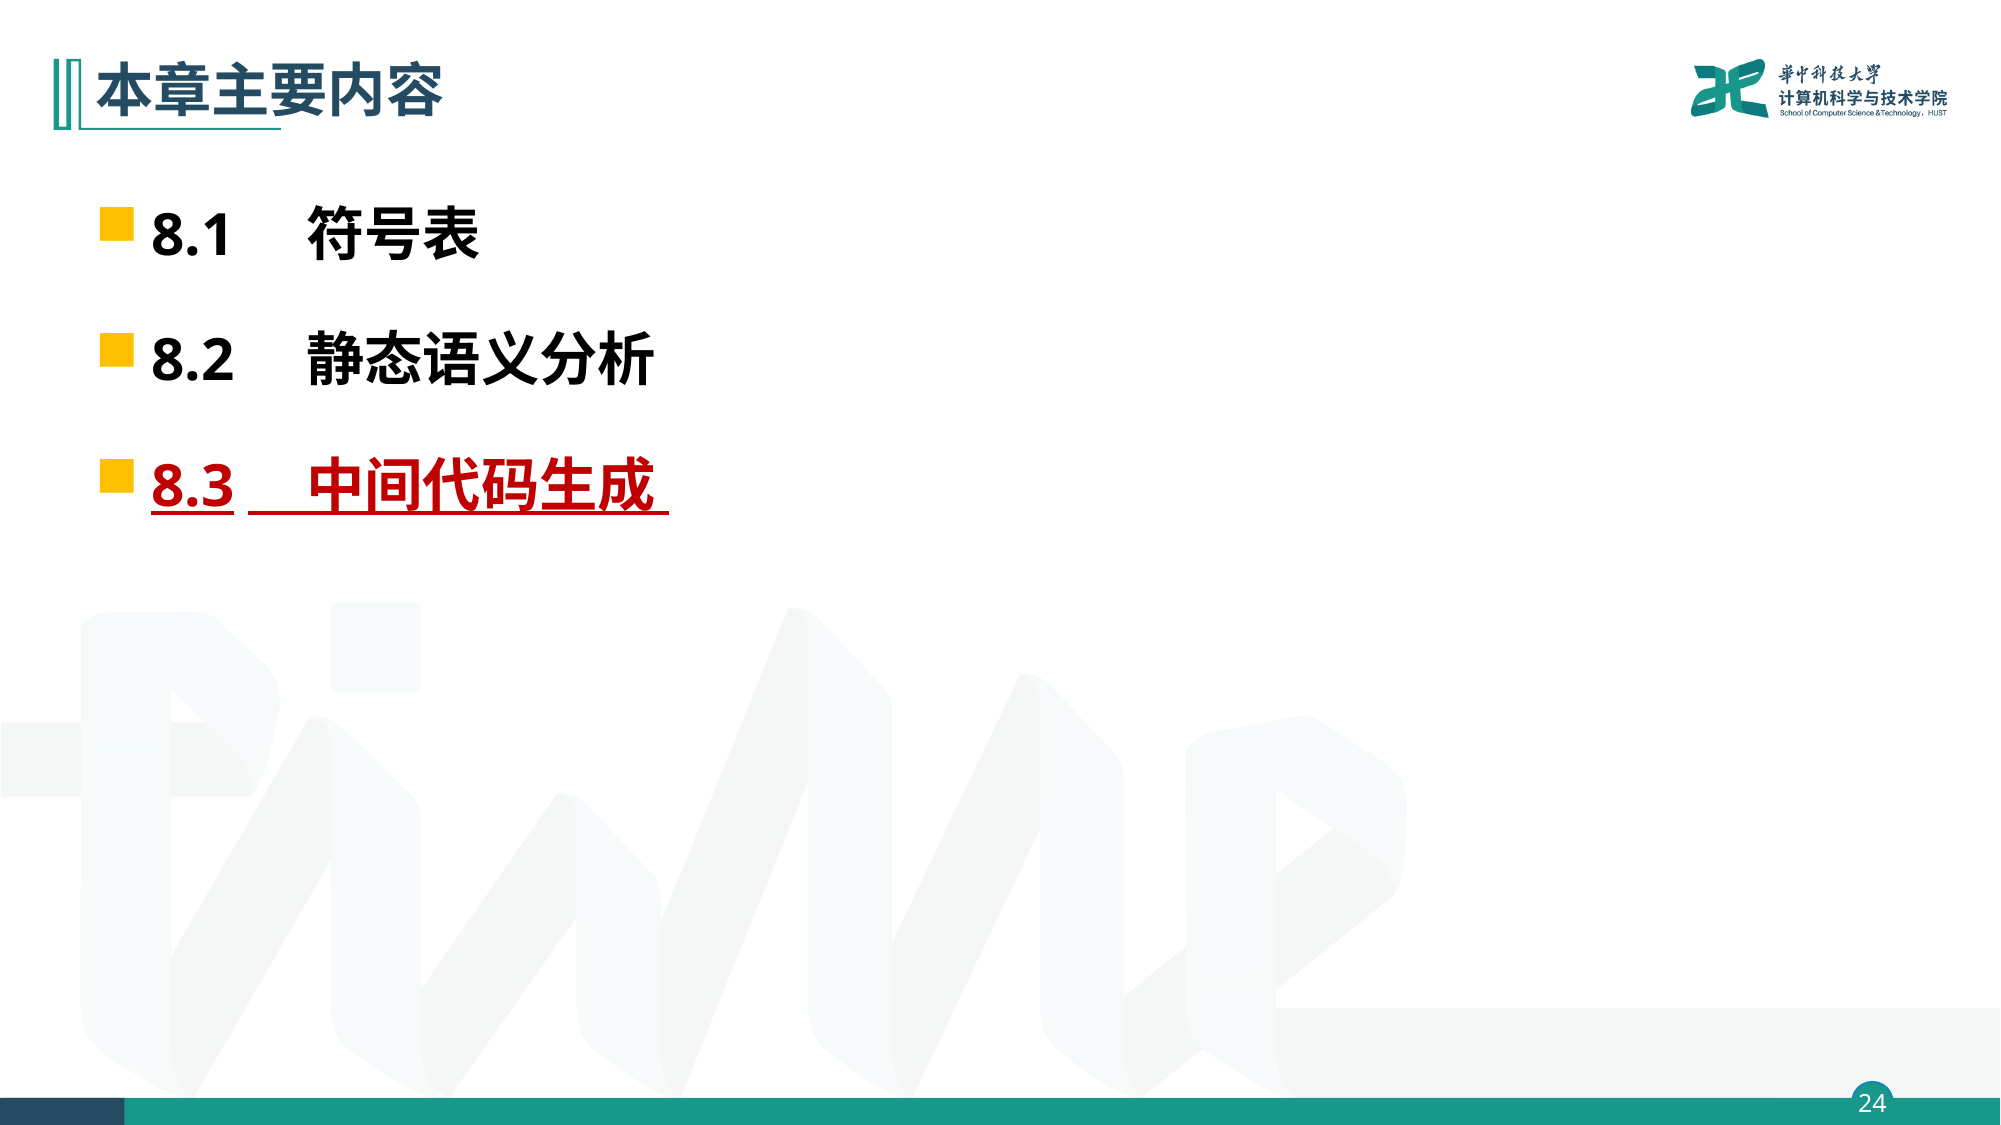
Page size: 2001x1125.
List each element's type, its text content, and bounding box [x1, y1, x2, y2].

picture [1805, 59, 1947, 118]
title 本章主要内容 [80, 42, 1805, 144]
list 8.1 符号表 8.2 静态语义分析 8.3 中间代码生成 [80, 154, 1805, 936]
